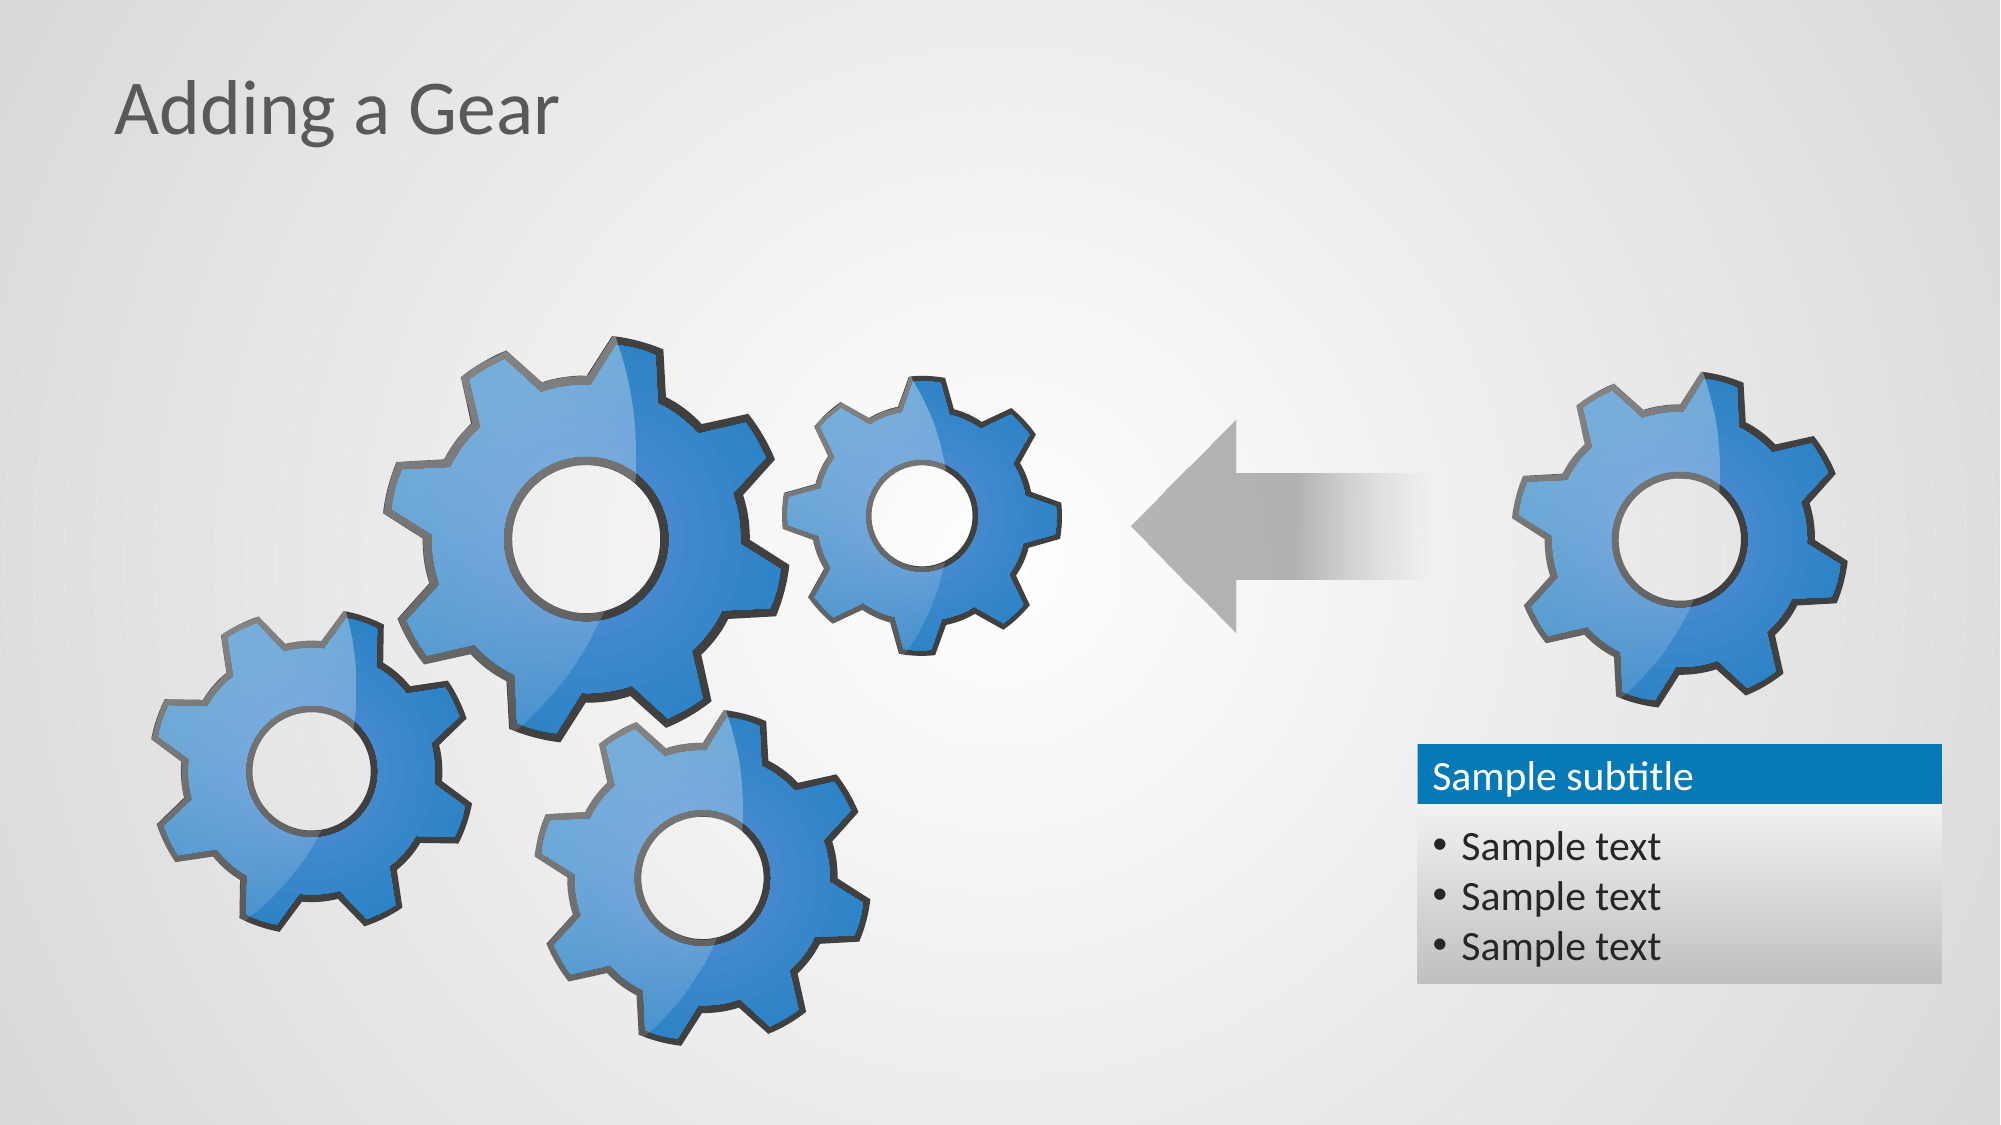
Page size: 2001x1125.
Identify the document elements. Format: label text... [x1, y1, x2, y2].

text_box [1501, 370, 1850, 711]
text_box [524, 709, 873, 1049]
title Adding a Gear [99, 45, 1900, 163]
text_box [139, 607, 476, 936]
text_box [1128, 417, 1431, 635]
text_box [370, 334, 792, 746]
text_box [1417, 743, 1943, 985]
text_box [774, 377, 1063, 658]
